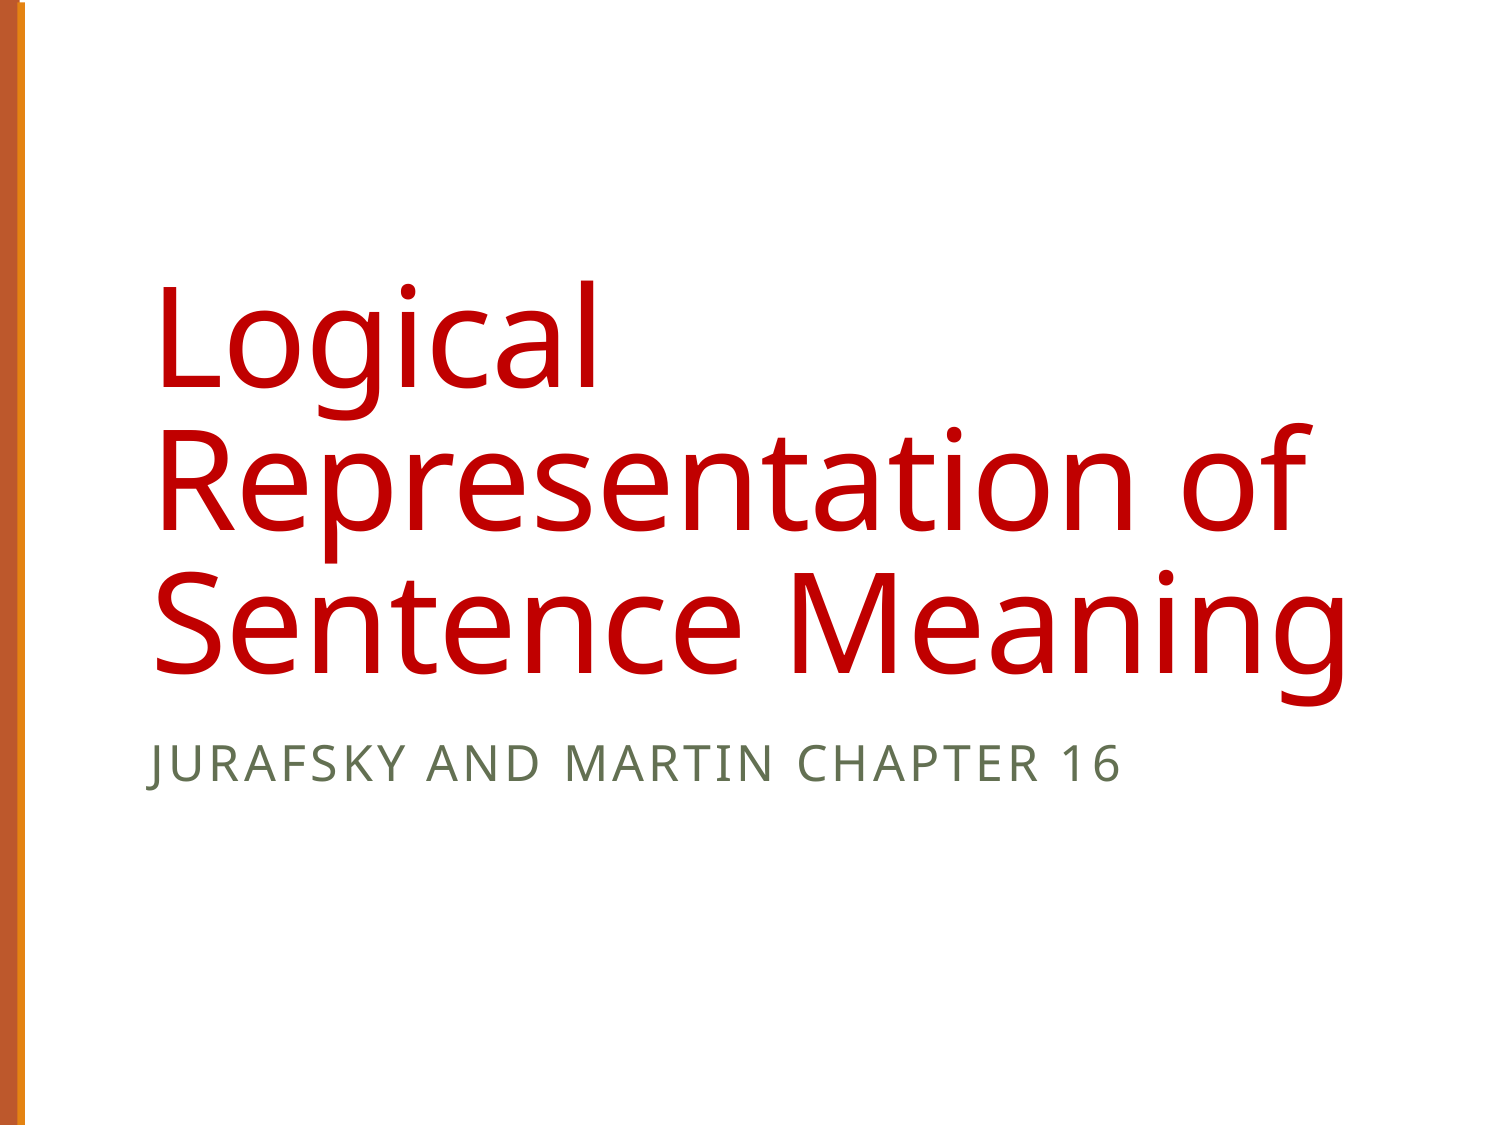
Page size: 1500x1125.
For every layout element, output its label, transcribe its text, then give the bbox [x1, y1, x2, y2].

subtitle Jurafsky and Martin Chapter 16 [135, 730, 1373, 919]
title Logical Representation of Sentence Meaning [135, 124, 1373, 710]
